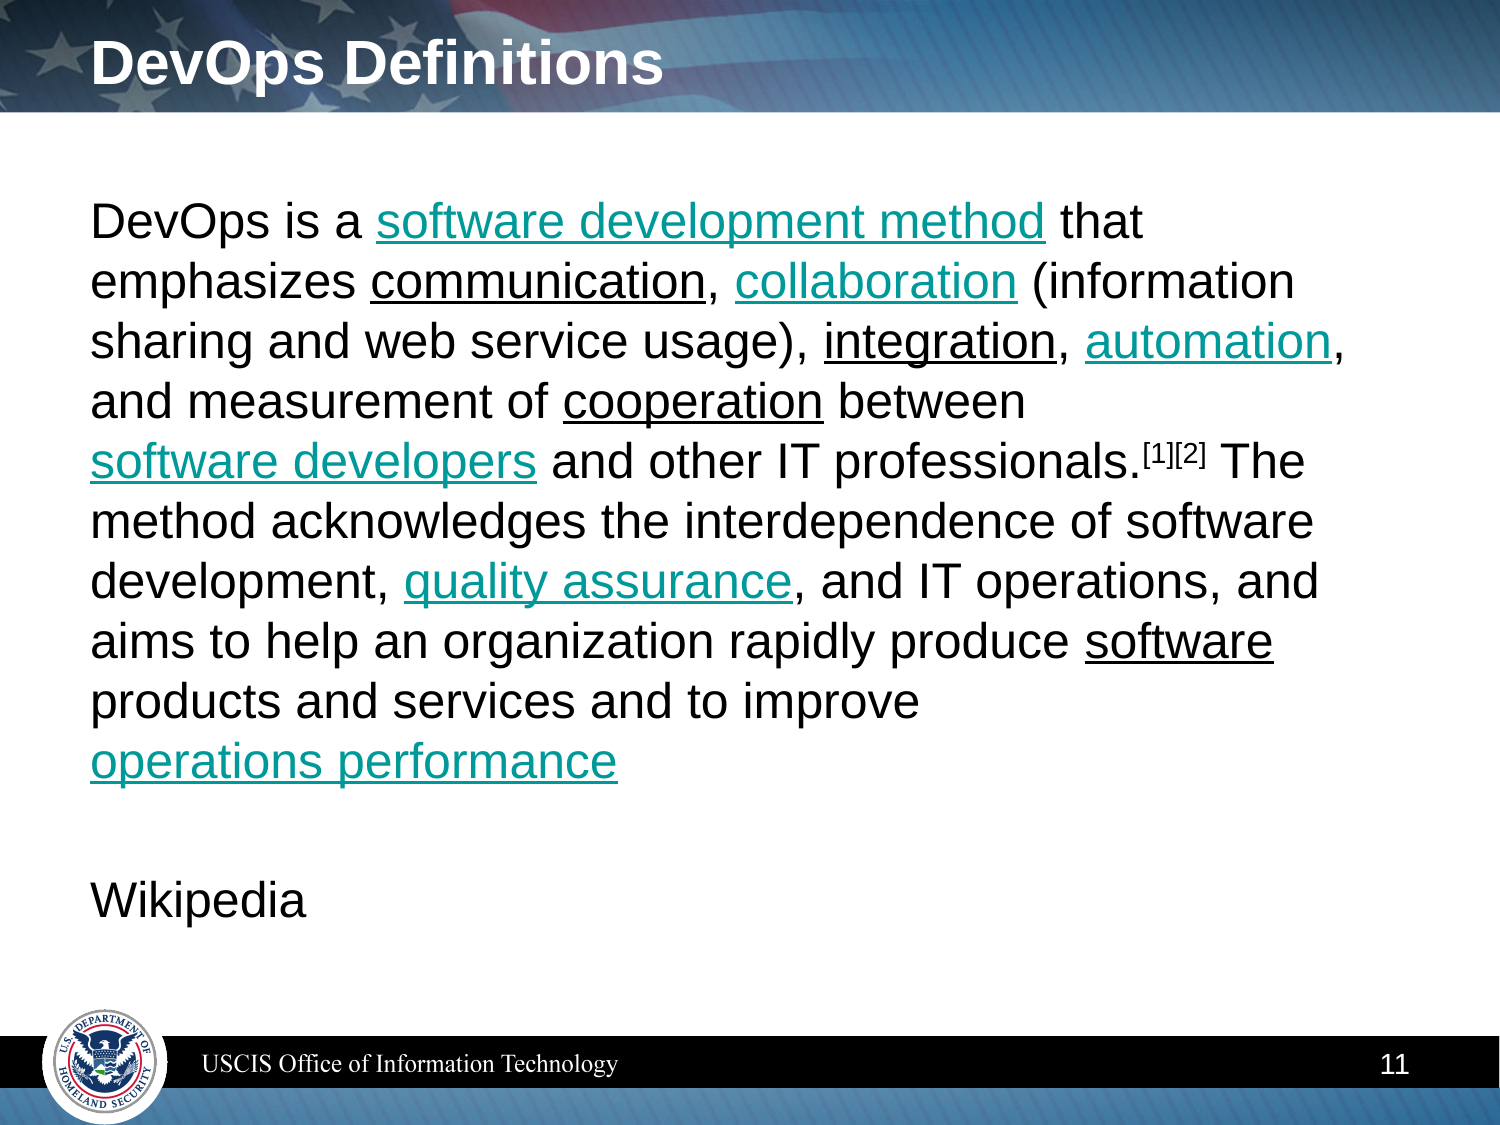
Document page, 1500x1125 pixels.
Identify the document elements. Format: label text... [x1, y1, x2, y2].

picture [0, 999, 1500, 1125]
picture [0, 0, 1500, 112]
slide_number 11 [1074, 1037, 1425, 1090]
title DevOps Definitions [75, 0, 1425, 106]
list DevOps is a software development method that emphasizes communication, collaboration (information sharing and web service usage), integration, automation, and measurement of cooperation between software developers and other IT professionals.[1][2] The method acknowledges the interdependence of software development, quality assurance, and IT operations, and aims to help an organization rapidly produce software products and services and to improve operations performance Wikipedia [75, 180, 1425, 1002]
